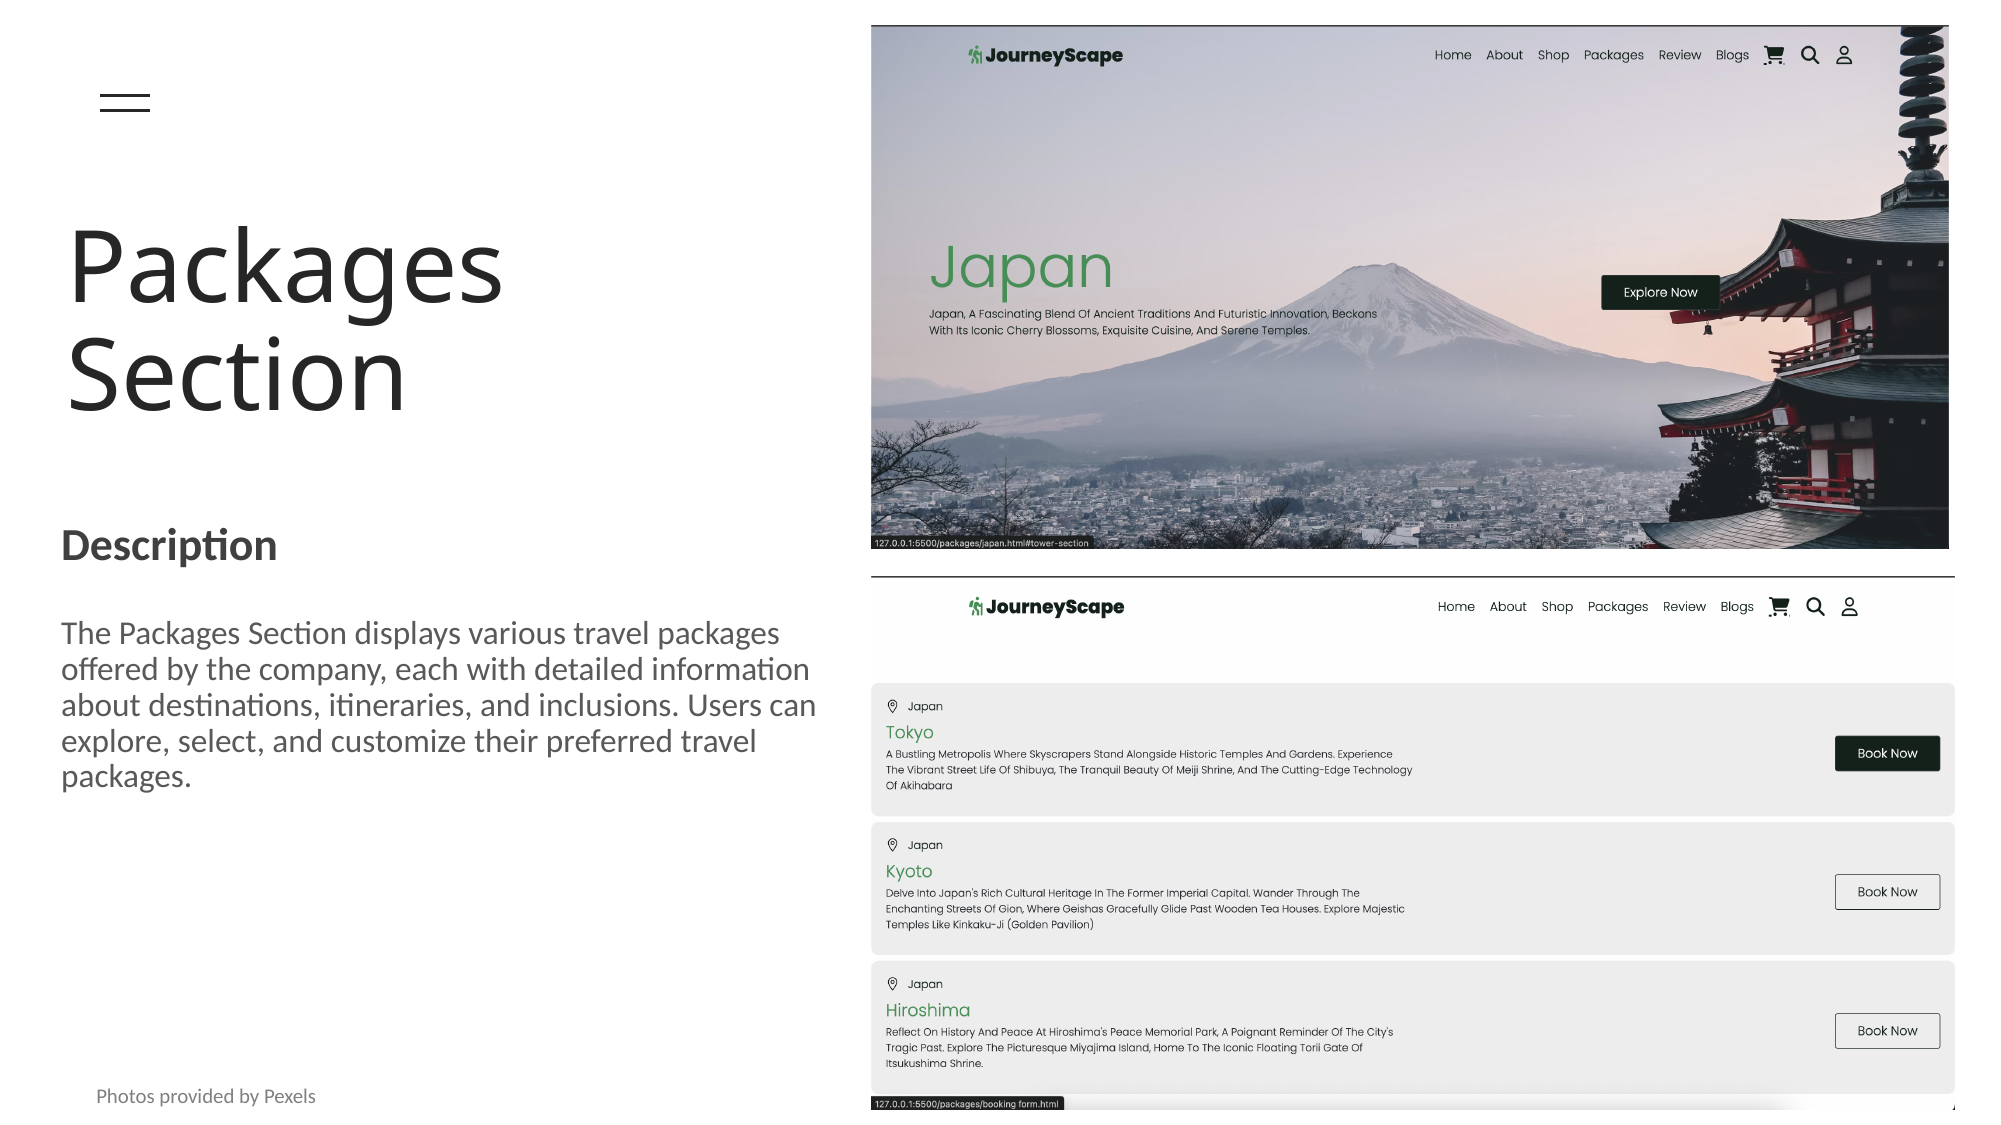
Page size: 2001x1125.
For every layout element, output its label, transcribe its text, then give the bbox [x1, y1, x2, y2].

title Packages Section [51, 208, 871, 426]
picture [871, 25, 1949, 549]
list The Packages Section displays various travel packages offered by the company, each with detailed information about destinations, itineraries, and inclusions. Users can explore, select, and customize their preferred travel packages. [46, 608, 871, 946]
list Photos provided by Pexels [81, 1078, 553, 1125]
picture [871, 576, 1955, 1110]
list Description [46, 455, 872, 578]
